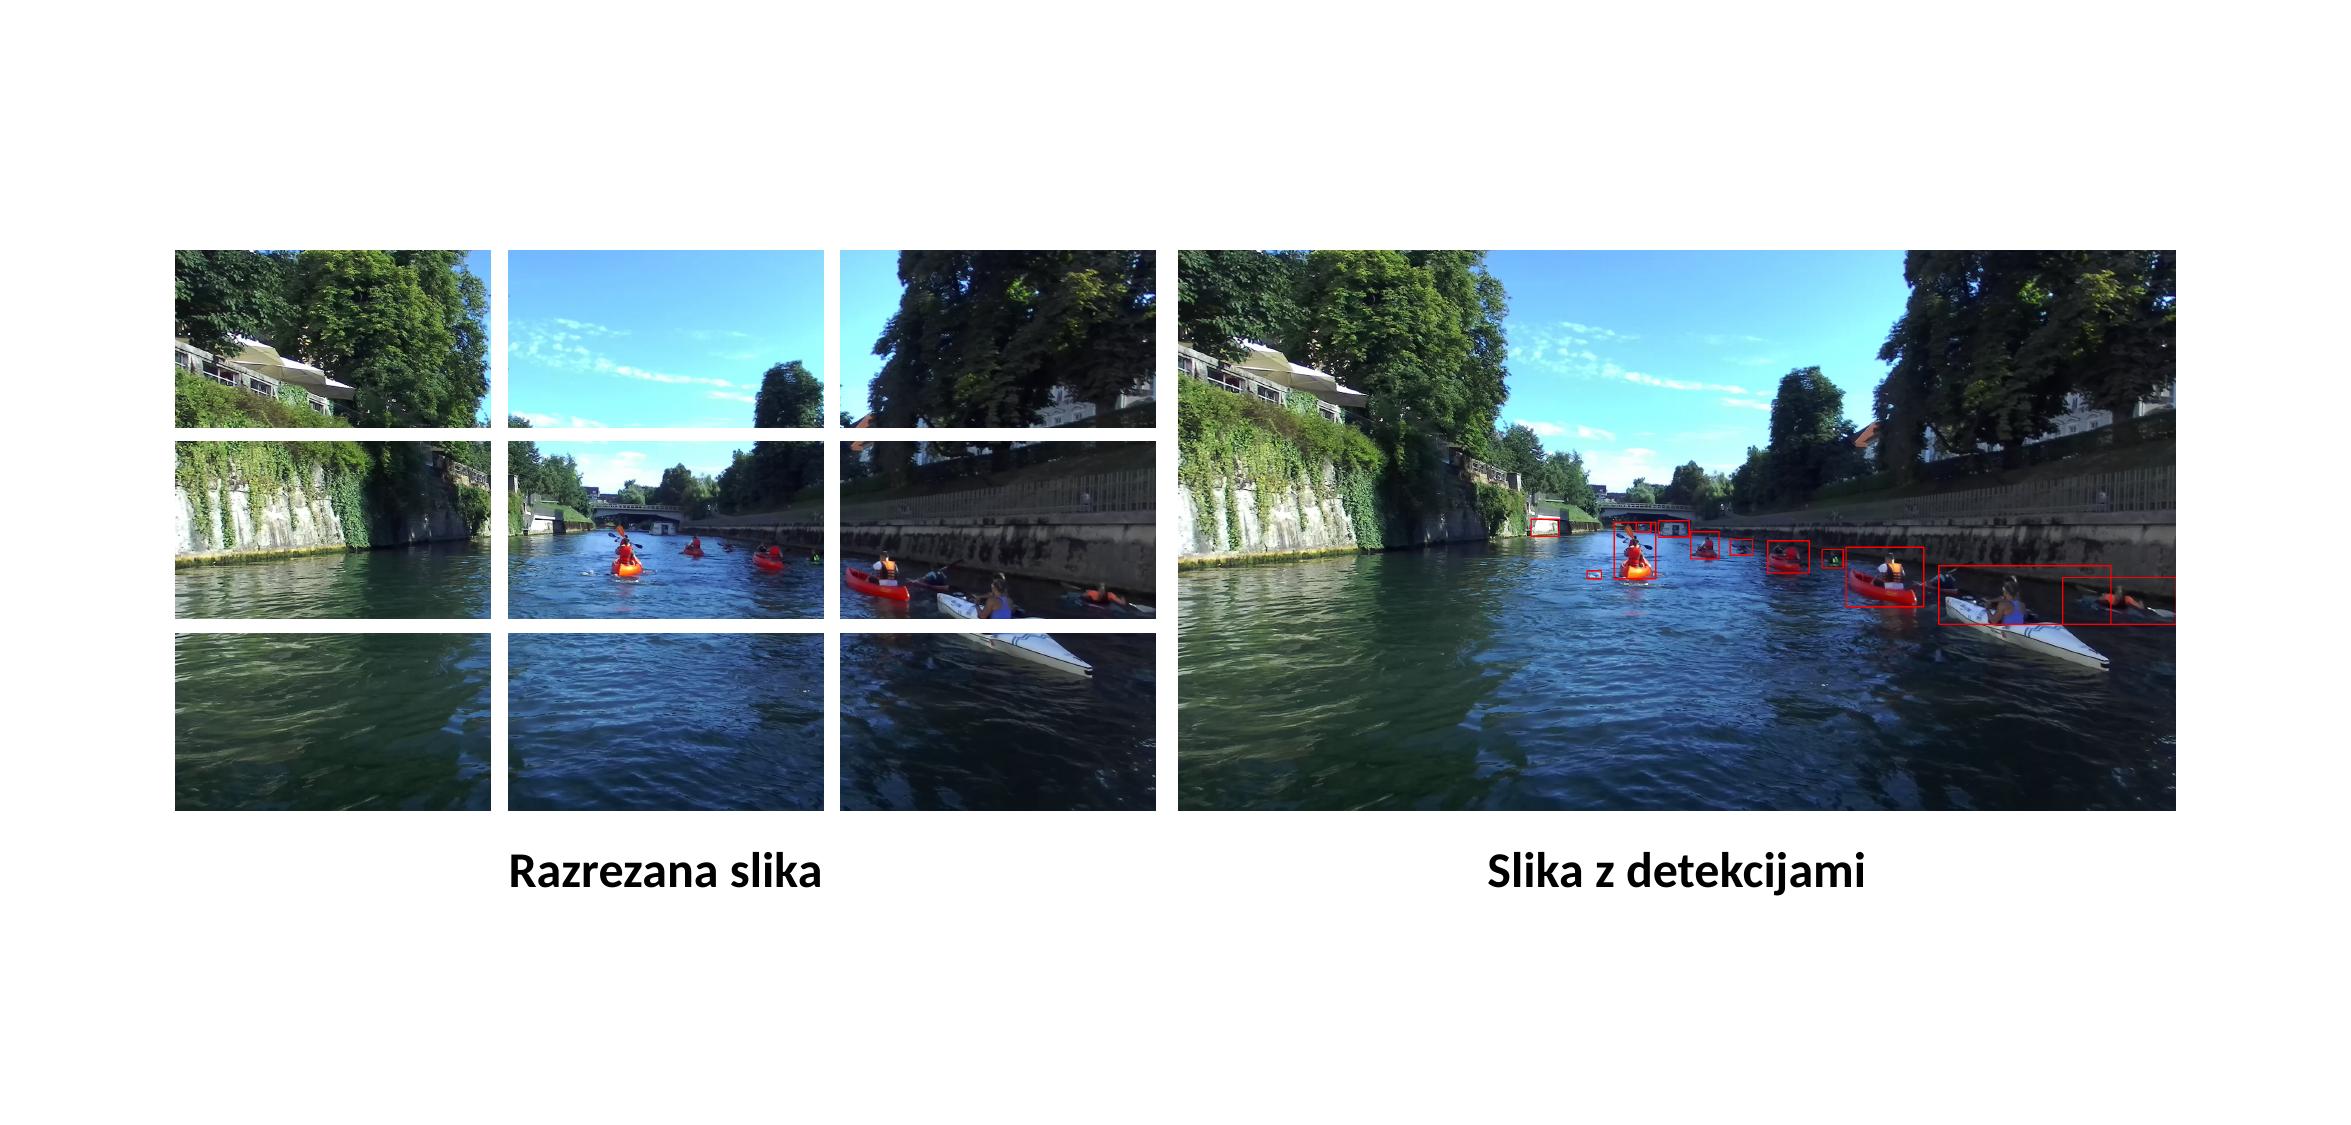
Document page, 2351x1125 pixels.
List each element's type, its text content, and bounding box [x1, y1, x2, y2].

picture [840, 441, 1156, 619]
picture [508, 250, 824, 428]
text_box Slika z detekcijami [1427, 829, 1927, 905]
picture [175, 633, 491, 811]
picture [840, 250, 1156, 428]
picture [840, 633, 1156, 811]
picture [508, 633, 824, 811]
text_box Razrezana slika [416, 829, 915, 905]
picture [508, 441, 824, 619]
picture [175, 441, 491, 619]
picture [1178, 250, 2176, 811]
picture [175, 250, 491, 428]
